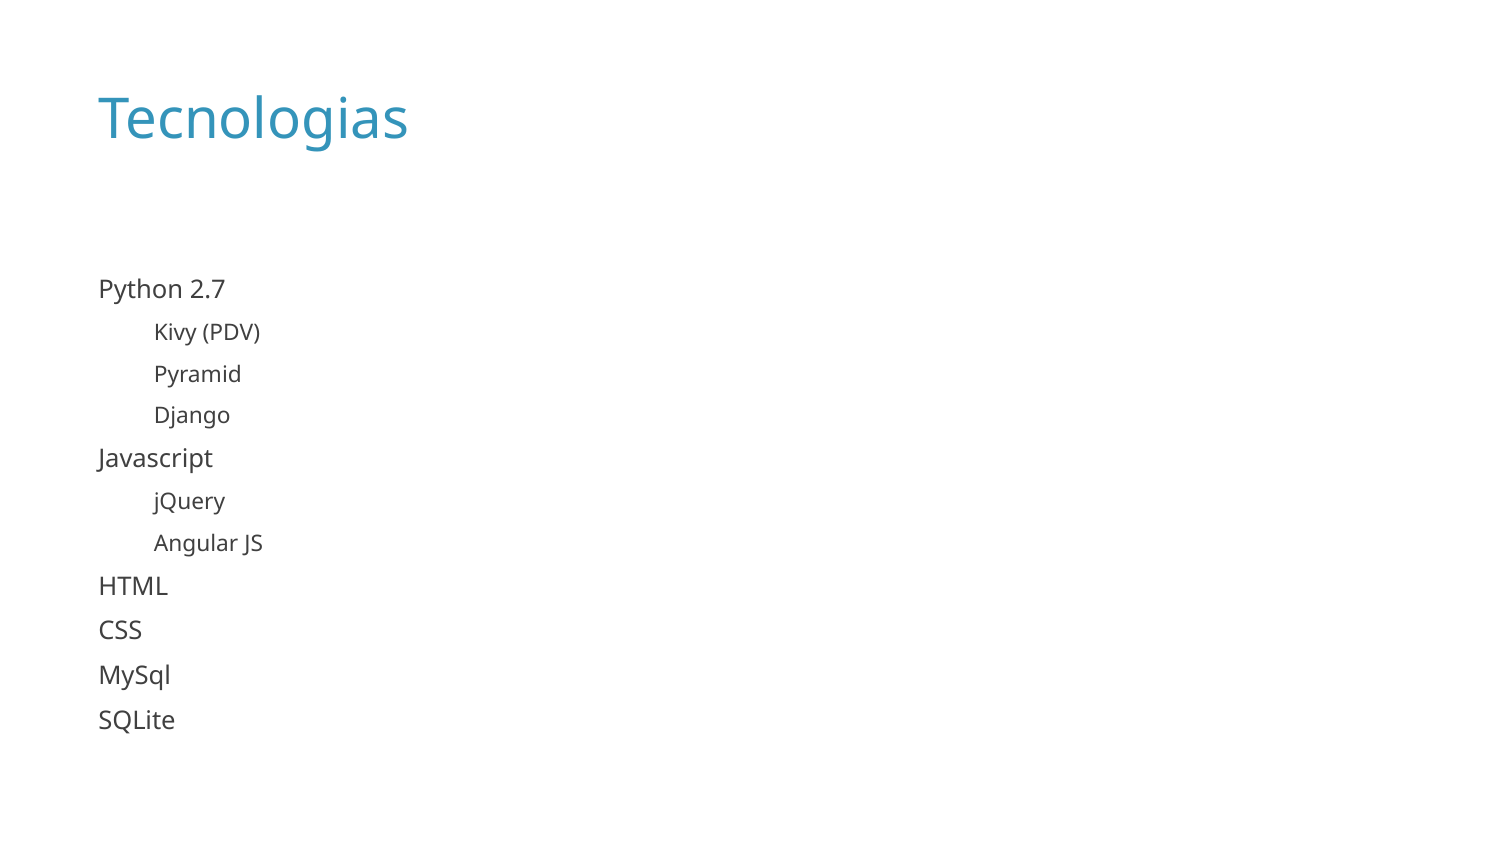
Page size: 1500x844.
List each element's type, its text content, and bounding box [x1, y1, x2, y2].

list Python 2.7 Kivy (PDV) Pyramid Django Javascript jQuery Angular JS HTML CSS MySql SQLite [83, 265, 1141, 744]
title Tecnologias [83, 75, 1141, 238]
